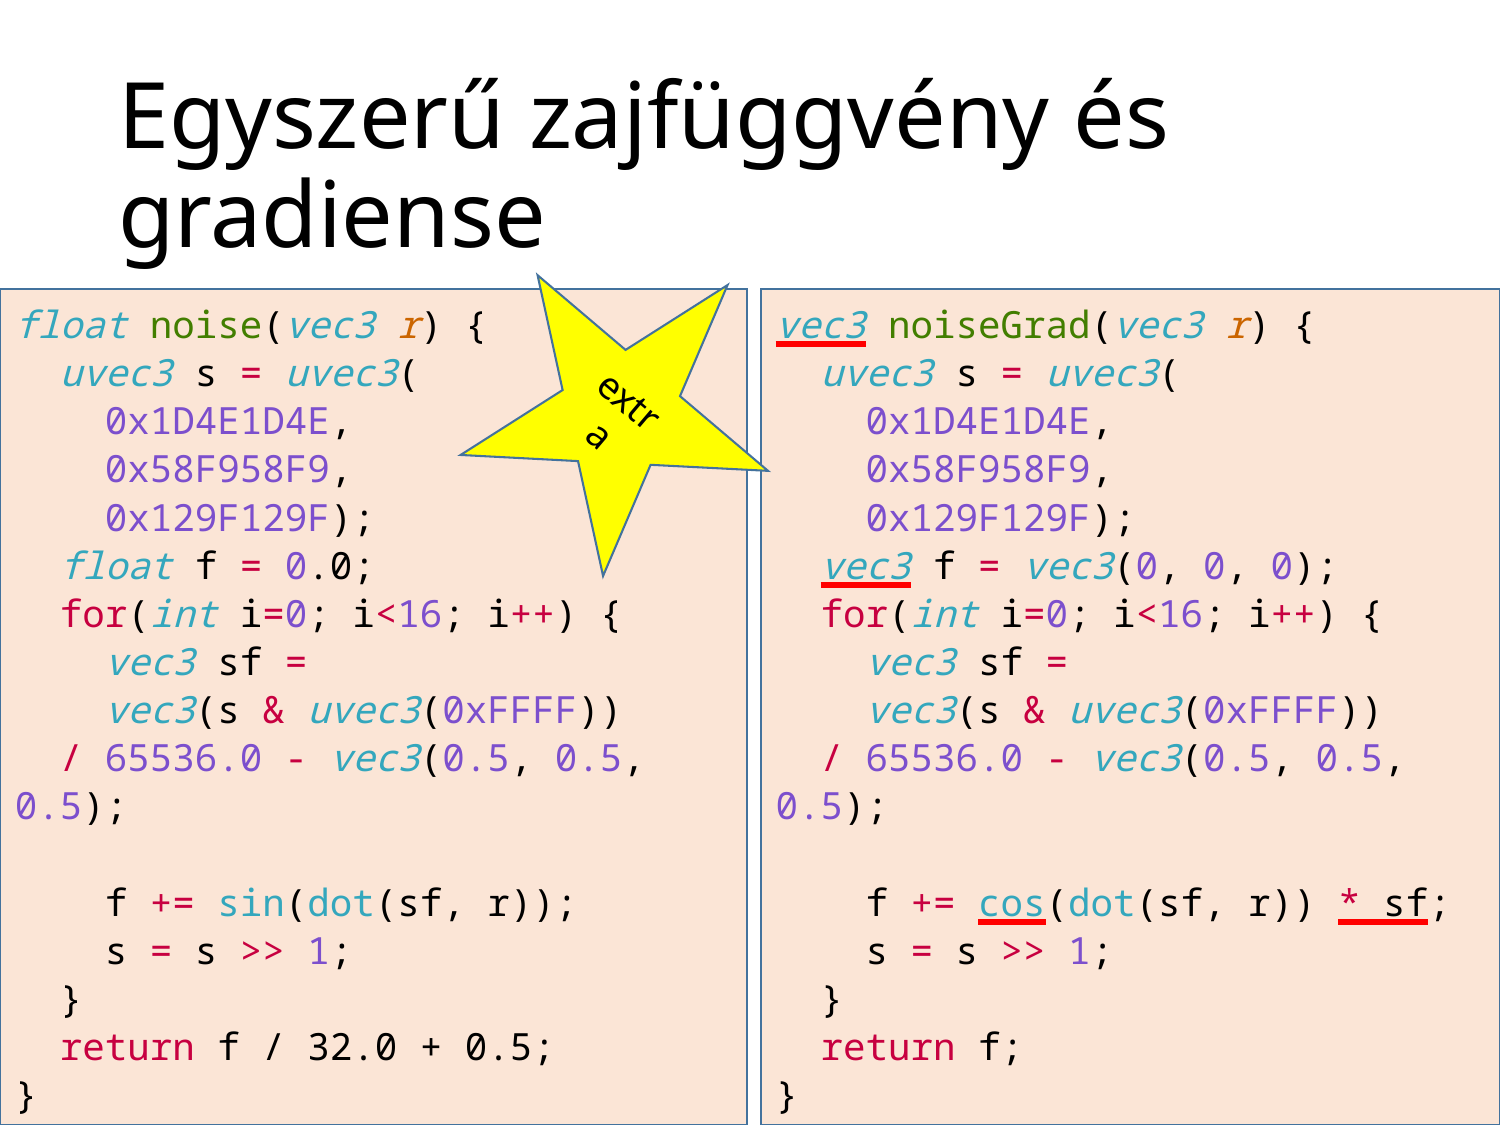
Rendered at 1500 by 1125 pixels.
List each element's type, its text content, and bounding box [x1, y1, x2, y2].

title Egyszerű zajfüggvény és gradiense [103, 59, 1397, 278]
text_box extra [457, 272, 772, 580]
text_box vec3 noiseGrad(vec3 r) { uvec3 s = uvec3( 0x1D4E1D4E, 0x58F958F9, 0x129F129F); vec3 f = vec3(0, 0, 0); for(int i=0; i<16; i++) { vec3 sf = vec3(s & uvec3(0xFFFF)) / 65536.0 - vec3(0.5, 0.5, 0.5); f += cos(dot(sf, r)) * sf; s = s >> 1; } return f; } [760, 288, 1500, 1125]
text_box float noise(vec3 r) { uvec3 s = uvec3( 0x1D4E1D4E, 0x58F958F9, 0x129F129F); float f = 0.0; for(int i=0; i<16; i++) { vec3 sf = vec3(s & uvec3(0xFFFF)) / 65536.0 - vec3(0.5, 0.5, 0.5); f += sin(dot(sf, r)); s = s >> 1; } return f / 32.0 + 0.5; } [0, 288, 748, 1125]
